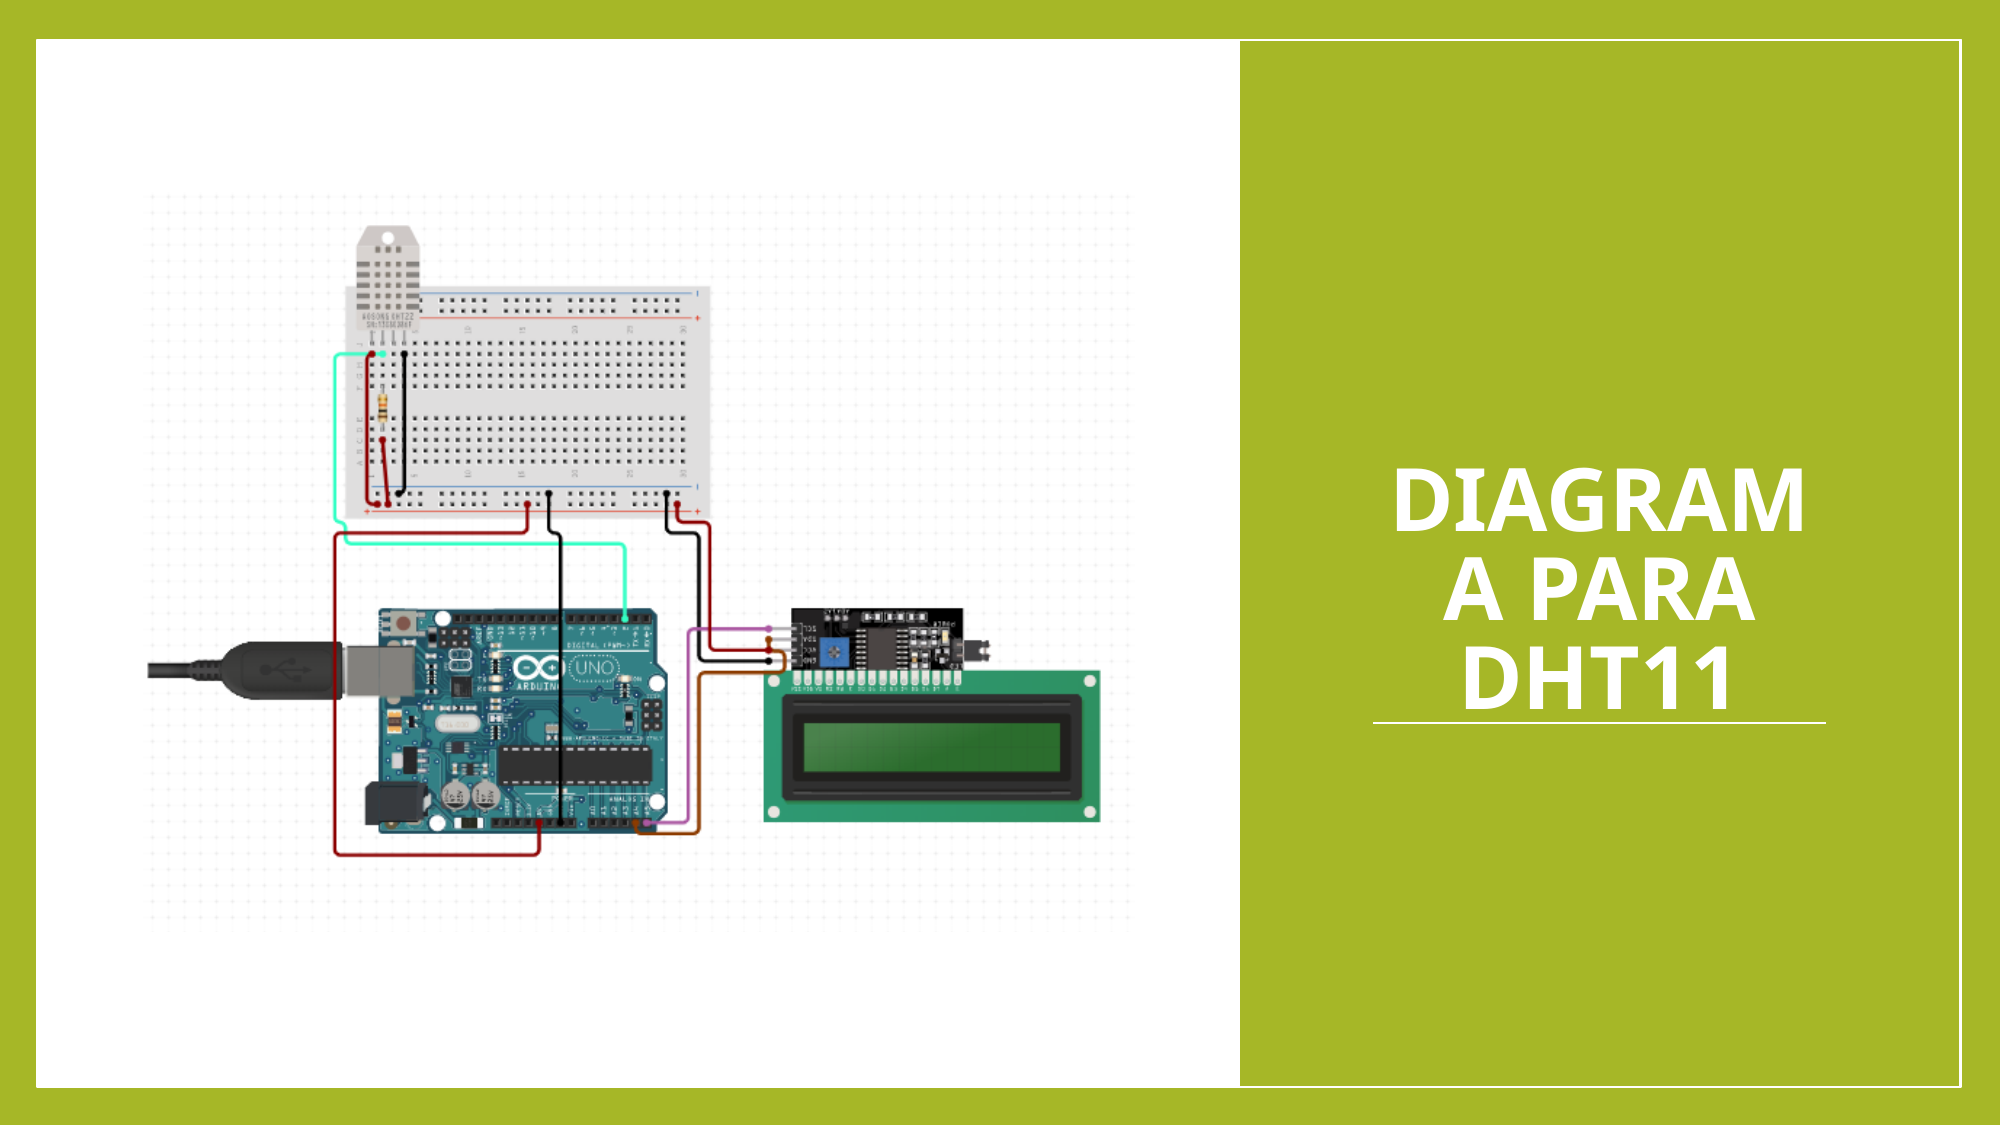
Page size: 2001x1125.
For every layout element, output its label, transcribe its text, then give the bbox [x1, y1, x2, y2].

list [142, 192, 1136, 933]
title Diagrama para dht11 [1344, 140, 1855, 735]
text_box [36, 39, 1962, 1088]
